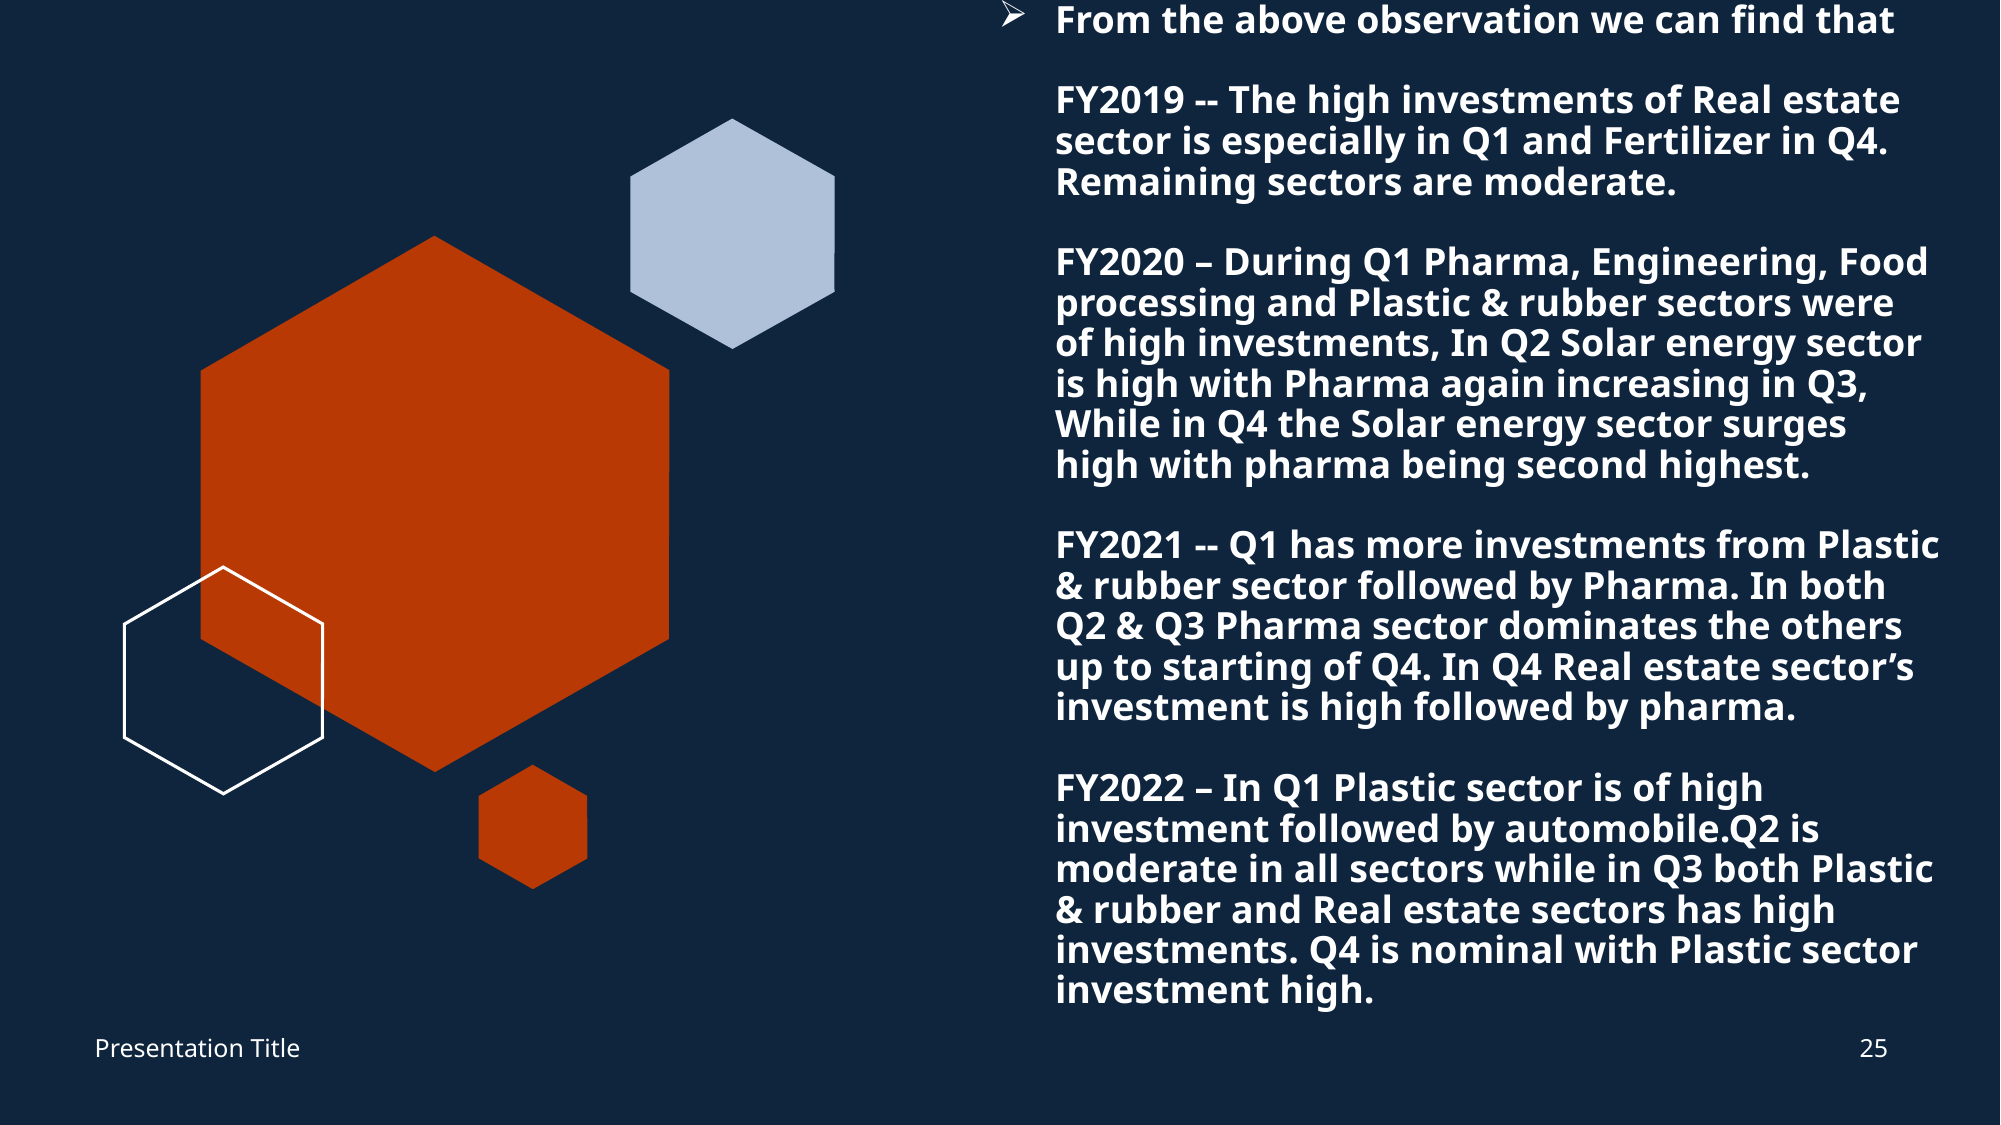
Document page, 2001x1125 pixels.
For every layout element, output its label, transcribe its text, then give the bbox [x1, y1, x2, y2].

text_box 25 [1836, 1019, 1912, 1080]
footer Presentation Title [79, 1020, 755, 1080]
title From the above observation we can find that FY2019 -- The high investments of Real estate sector is especially in Q1 and Fertilizer in Q4. Remaining sectors are moderate. FY2020 – During Q1 Pharma, Engineering, Food processing and Plastic & rubber sectors were of high investments, In Q2 Solar energy sector is high with Pharma again increasing in Q3, While in Q4 the Solar energy sector surges high with pharma being second highest. FY2021 -- Q1 has more investments from Plastic & rubber sector followed by Pharma. In both Q2 & Q3 Pharma sector dominates the others up to starting of Q4. In Q4 Real estate sector’s investment is high followed by pharma. FY2022 – In Q1 Plastic sector is of high investment followed by automobile.Q2 is moderate in all sectors while in Q3 both Plastic & rubber and Real estate sectors has high investments. Q4 is nominal with Plastic sector investment high. [983, 68, 1957, 1020]
